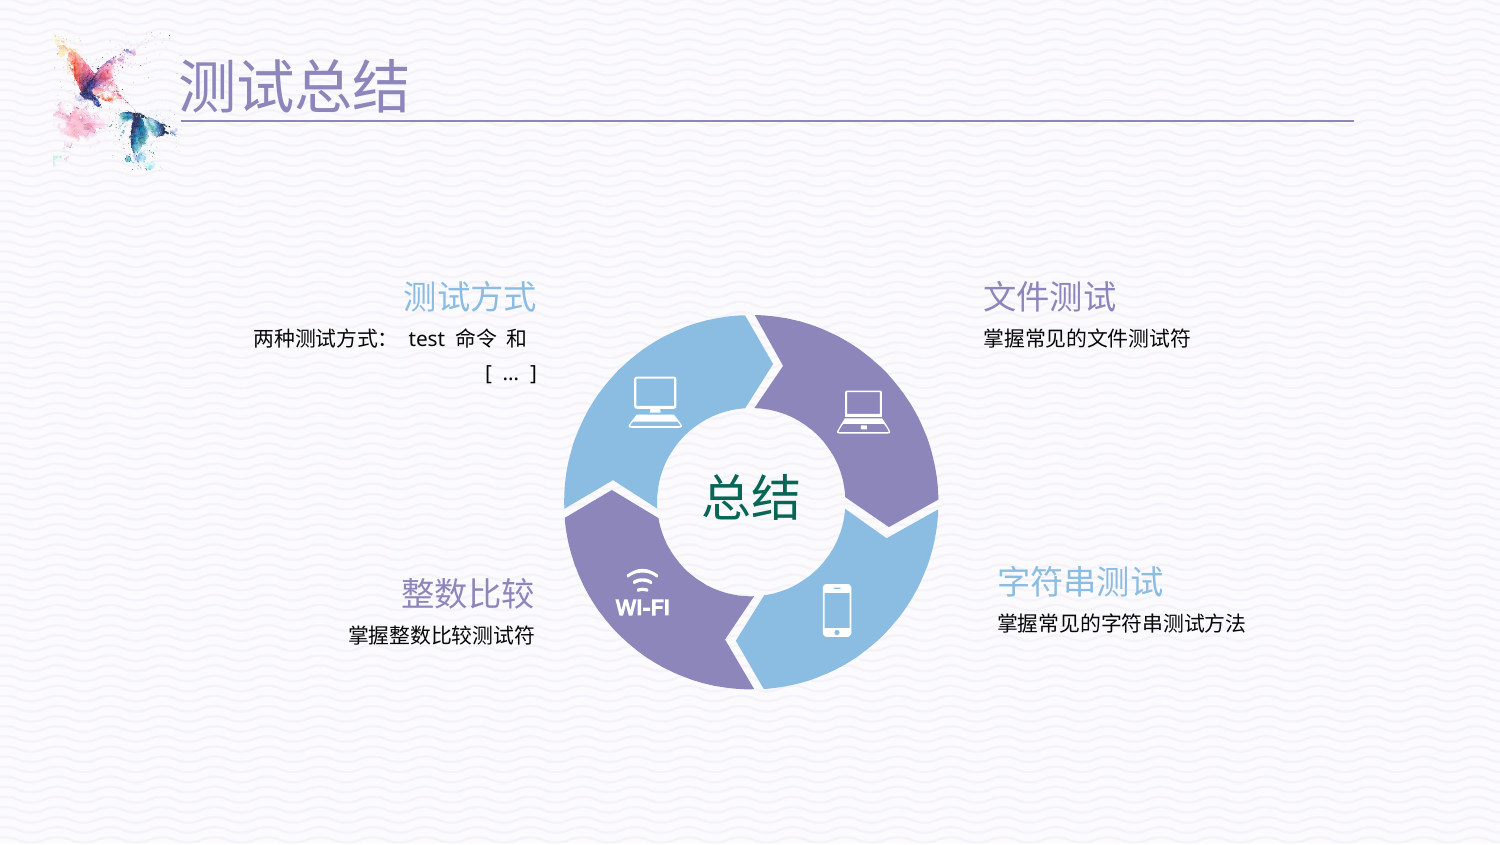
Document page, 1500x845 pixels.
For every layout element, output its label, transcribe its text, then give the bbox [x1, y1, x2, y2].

picture [0, 0, 1500, 844]
text_box 整数比较 掌握整数比较测试符 [133, 567, 547, 653]
text_box 测试总结 [186, 50, 549, 120]
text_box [563, 314, 939, 690]
text_box 文件测试 掌握常见的文件测试符 [972, 270, 1385, 357]
text_box 字符串测试 掌握常见的字符串测试方法 [986, 555, 1399, 641]
text_box 测试方式 两种测试方式： test 命令 和 [ … ] [135, 270, 549, 391]
